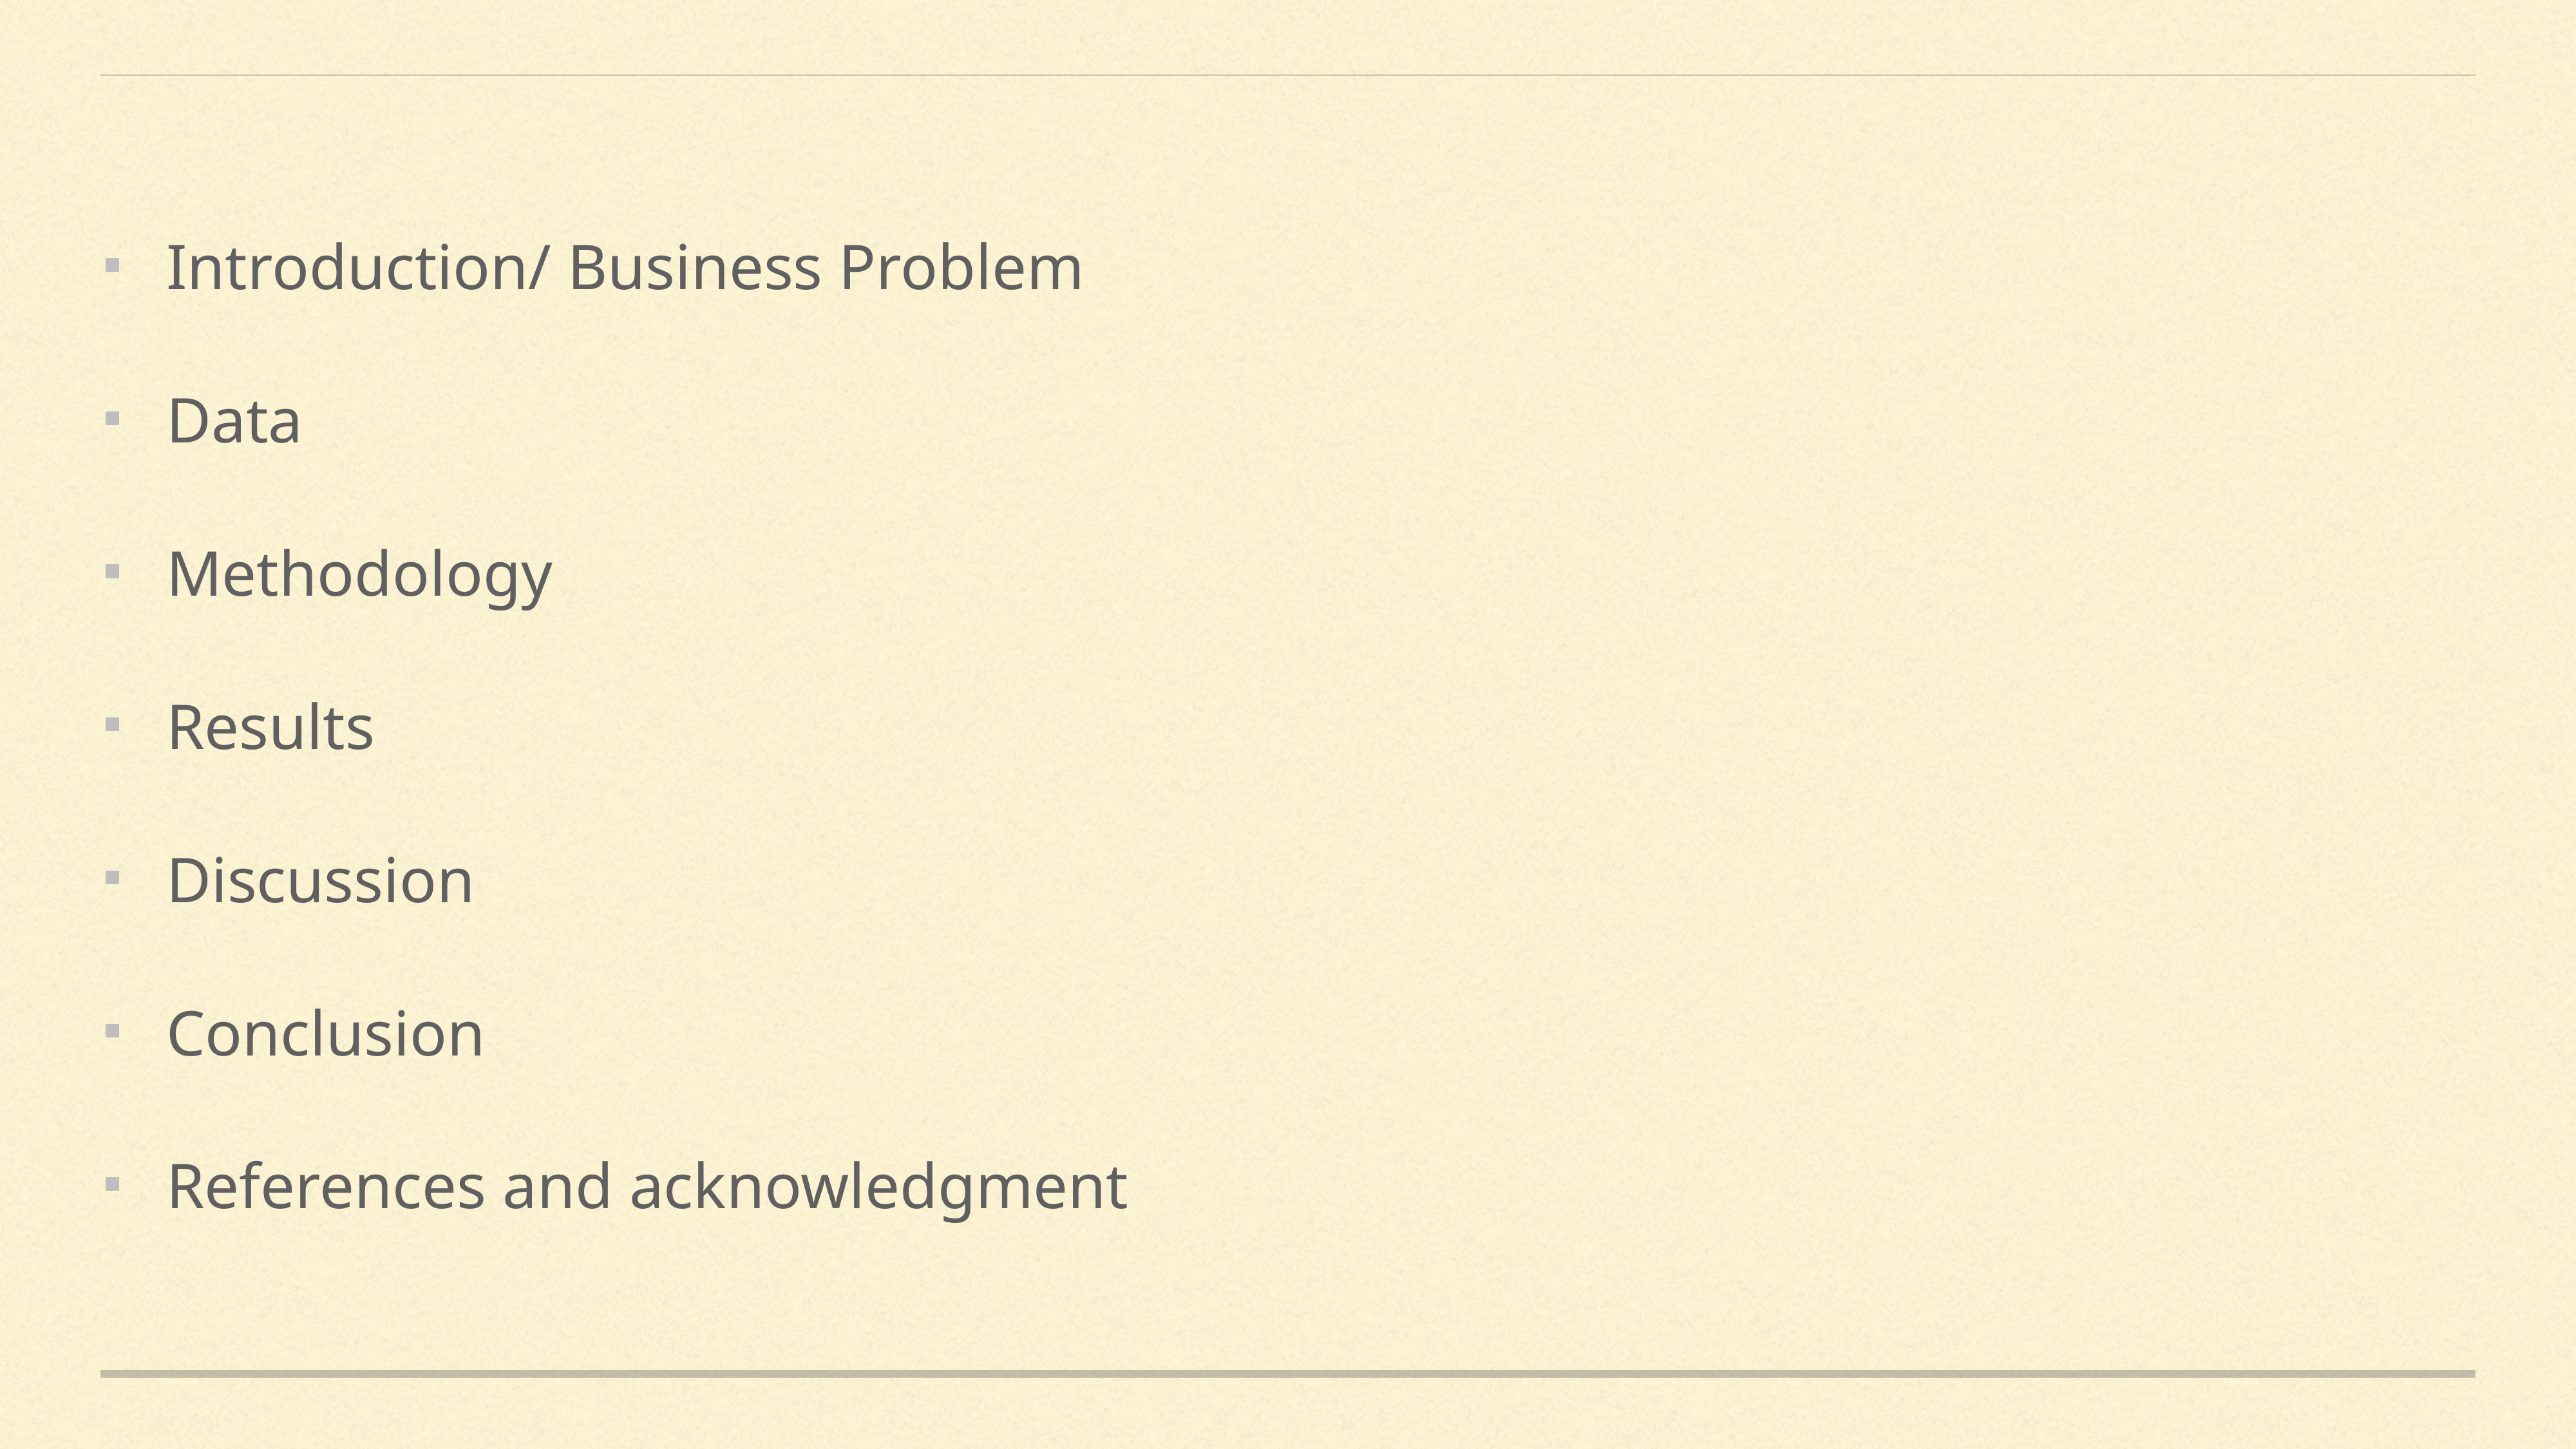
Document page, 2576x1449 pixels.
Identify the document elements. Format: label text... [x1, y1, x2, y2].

list Introduction/ Business Problem Data Methodology Results Discussion Conclusion References and acknowledgment [100, 146, 2476, 1303]
picture [0, 0, 2576, 1449]
